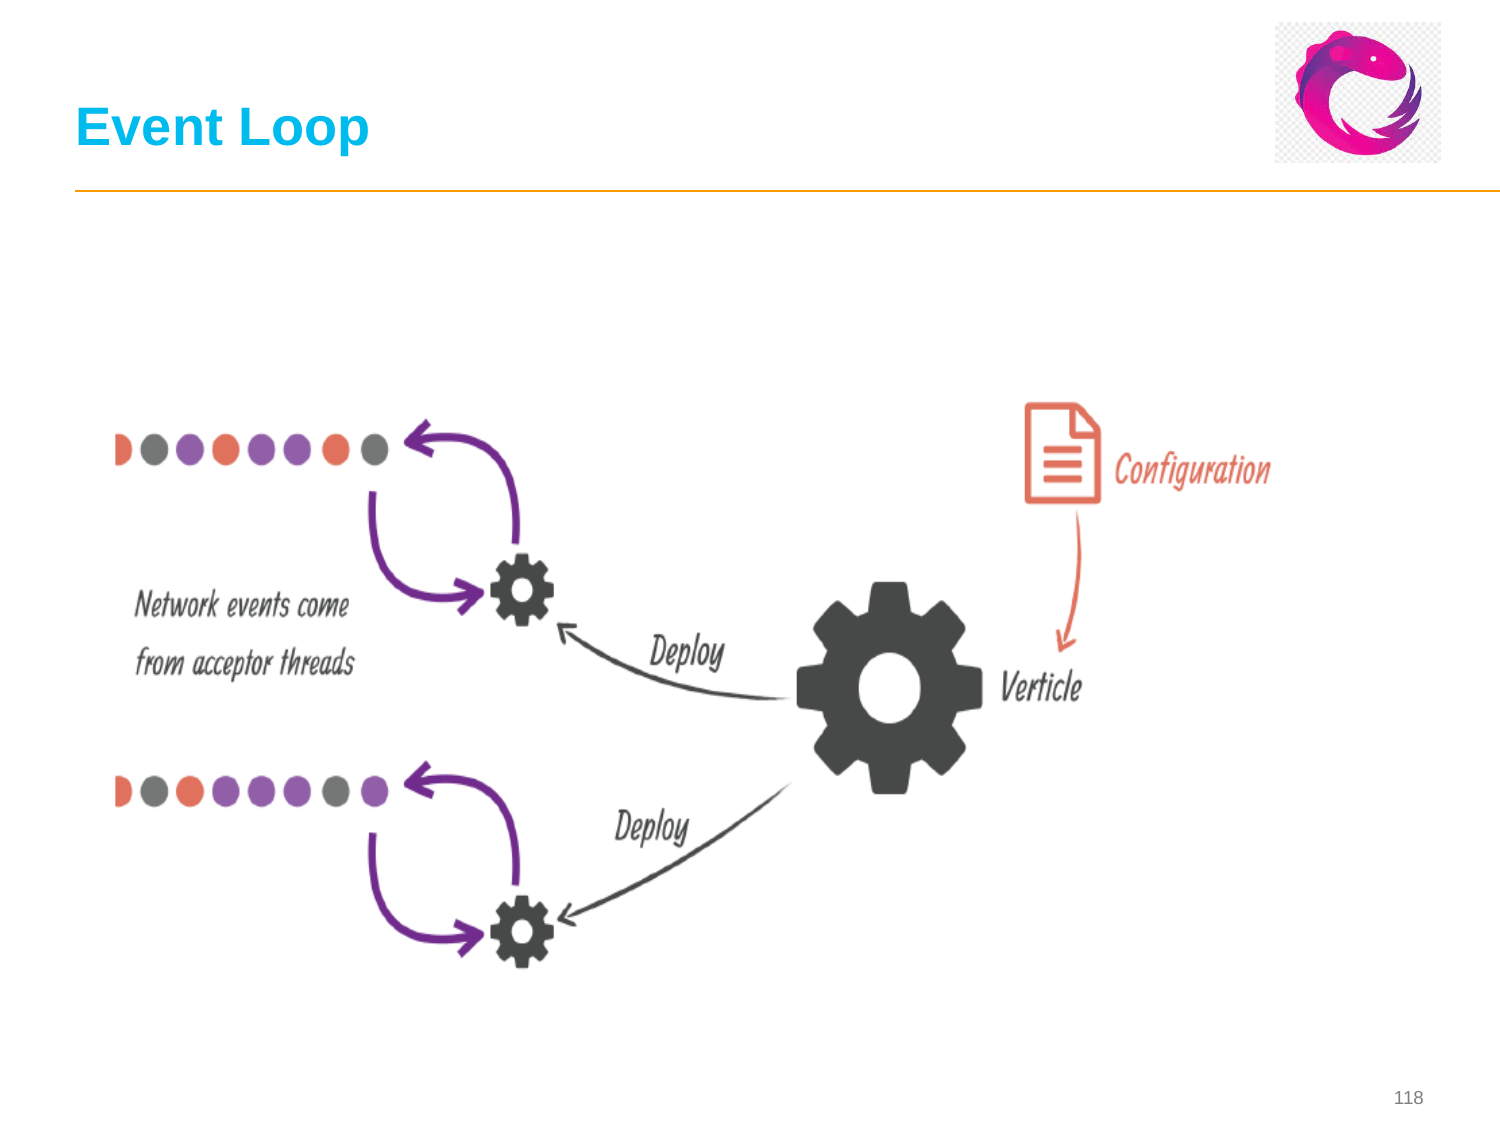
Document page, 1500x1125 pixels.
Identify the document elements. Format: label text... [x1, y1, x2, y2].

picture [75, 329, 1418, 1001]
title Event Loop [75, 27, 1422, 157]
picture [1275, 22, 1441, 163]
